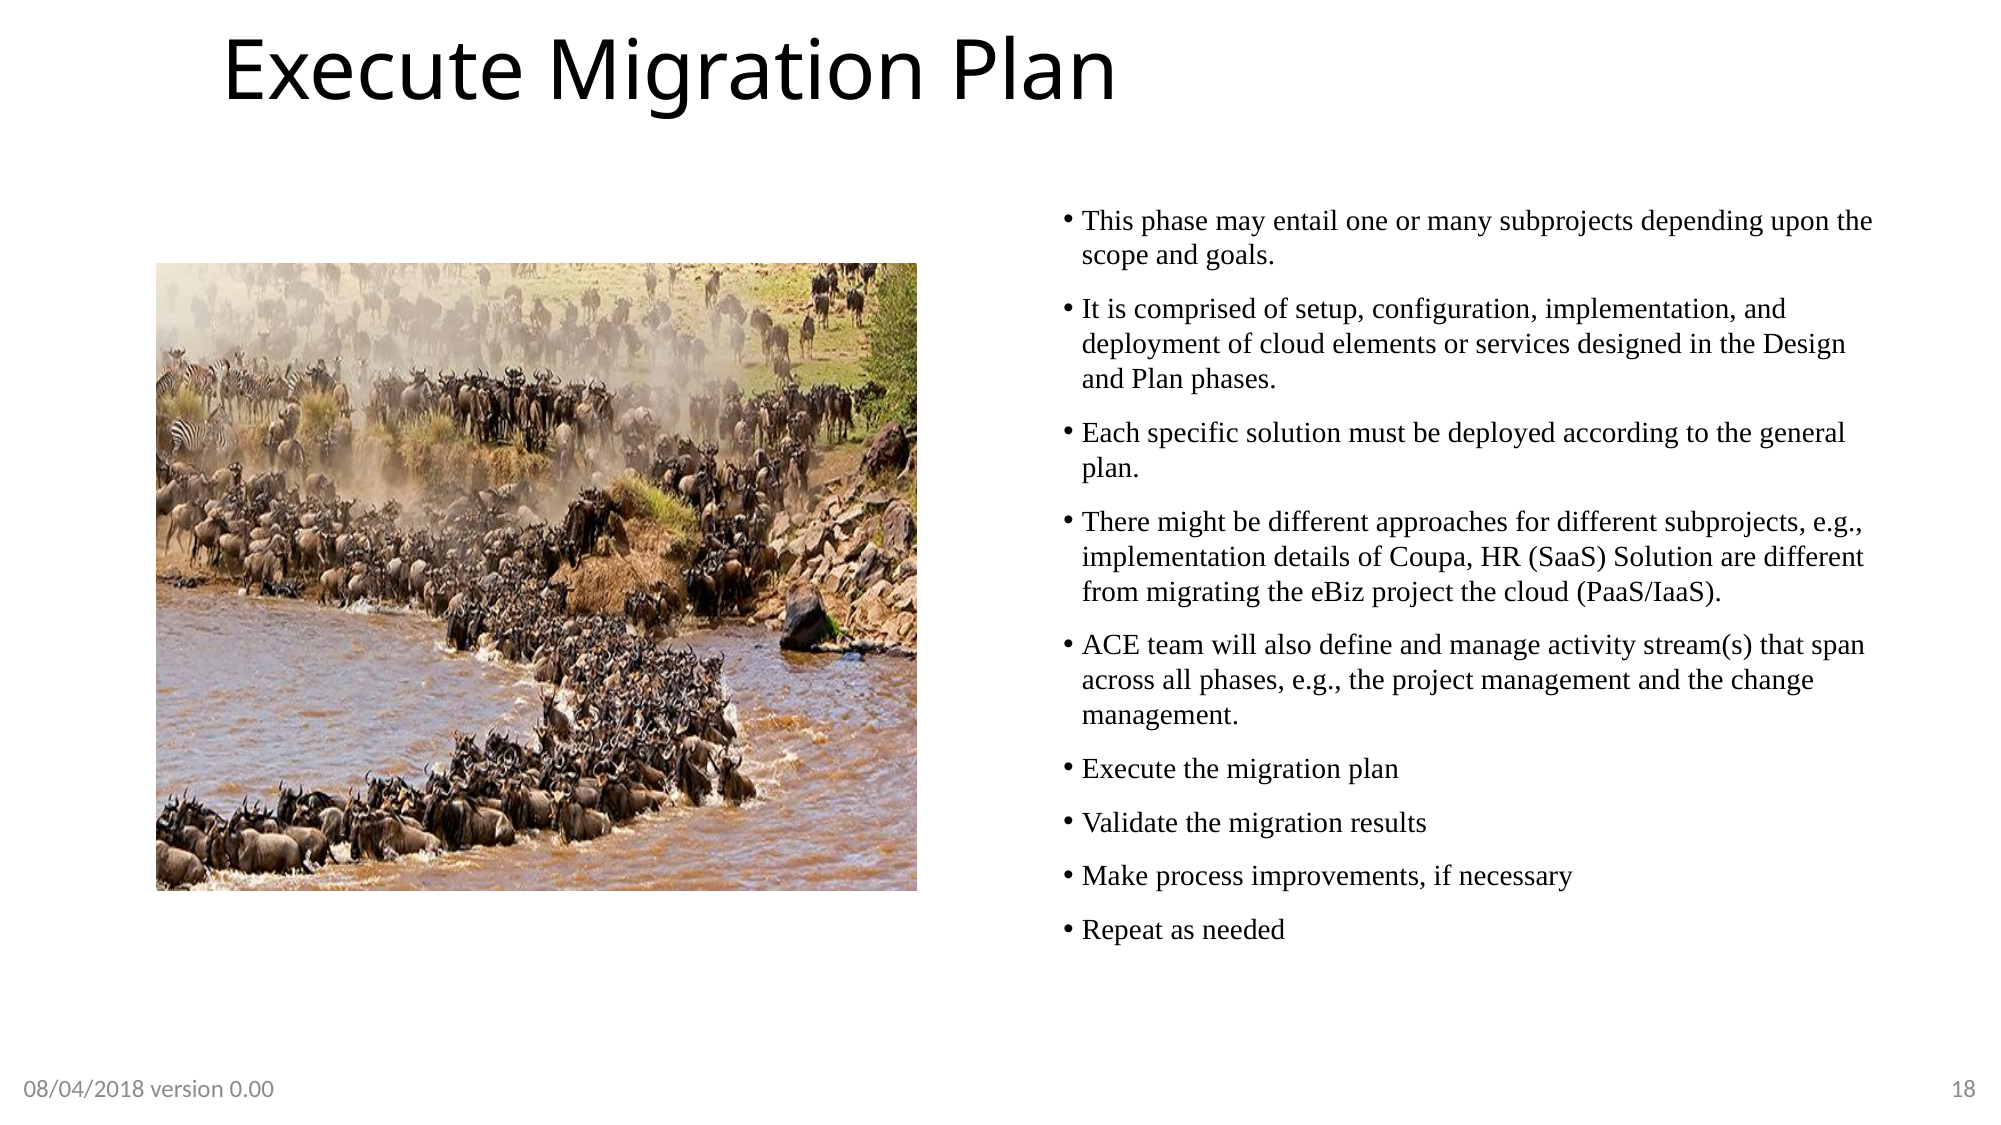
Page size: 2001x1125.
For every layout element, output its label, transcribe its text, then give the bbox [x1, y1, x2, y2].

text_box Execute Migration Plan [206, 8, 1604, 124]
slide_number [8, 1057, 459, 1118]
slide_number 18 [1541, 1057, 1992, 1118]
text_box This phase may entail one or many subprojects depending upon the scope and goals. It is comprised of setup, configuration, implementation, and deployment of cloud elements or services designed in the Design and Plan phases. Each specific solution must be deployed according to the general plan. There might be different approaches for different subprojects, e.g., implementation details of Coupa, HR (SaaS) Solution are different from migrating the eBiz project the cloud (PaaS/IaaS). ACE team will also define and manage activity stream(s) that span across all phases, e.g., the project management and the change management. Execute the migration plan Validate the migration results Make process improvements, if necessary Repeat as needed [1048, 193, 1905, 953]
picture [156, 263, 917, 891]
